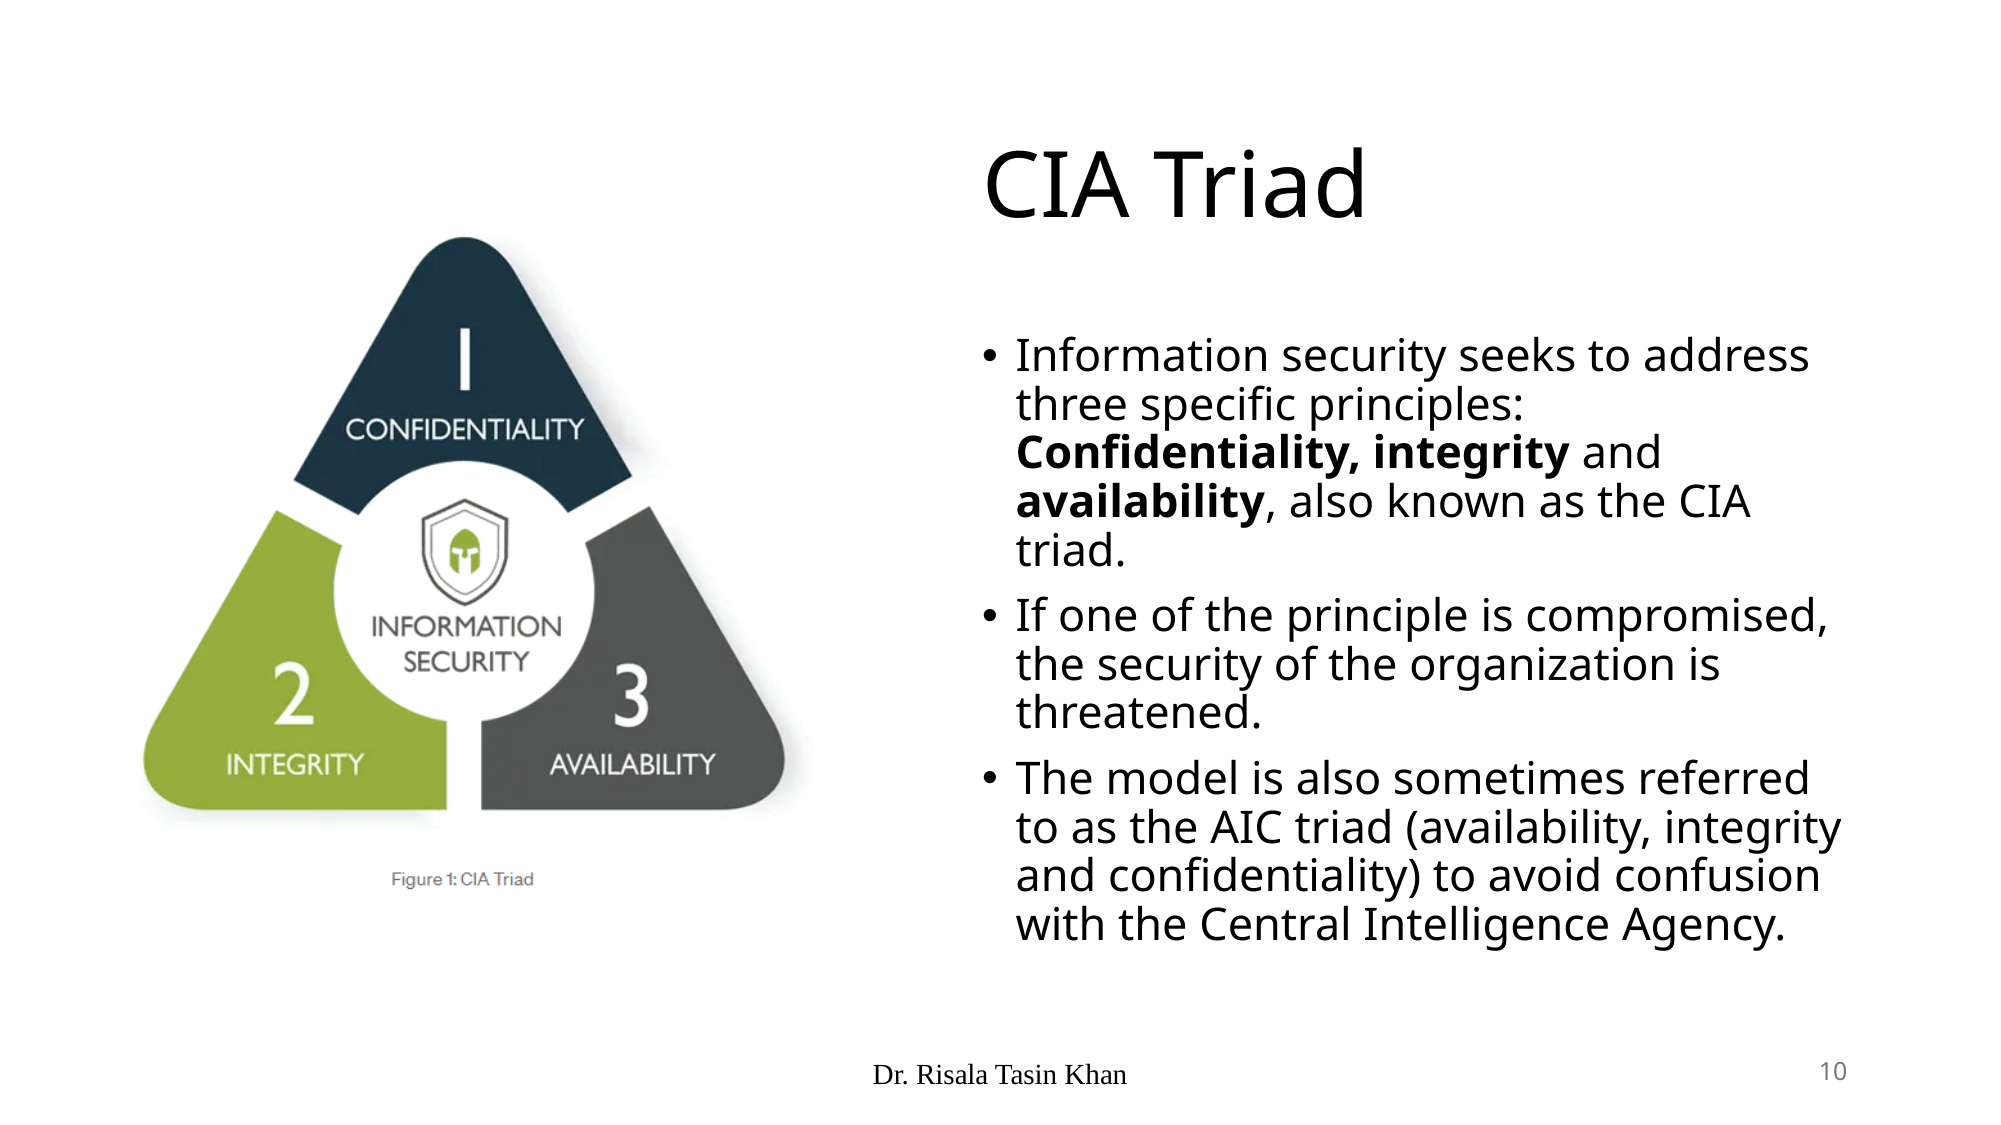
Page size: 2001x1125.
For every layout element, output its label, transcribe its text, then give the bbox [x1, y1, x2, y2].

picture [114, 200, 900, 897]
slide_number 10 [1412, 1042, 1863, 1103]
title CIA Triad [967, 78, 1863, 297]
list Information security seeks to address three specific principles: Confidentiality, integrity and availability, also known as the CIA triad. If one of the principle is compromised, the security of the organization is threatened. The model is also sometimes referred to as the AIC triad (availability, integrity and confidentiality) to avoid confusion with the Central Intelligence Agency. [967, 325, 1863, 1014]
footer Dr. Risala Tasin Khan [662, 1042, 1338, 1103]
